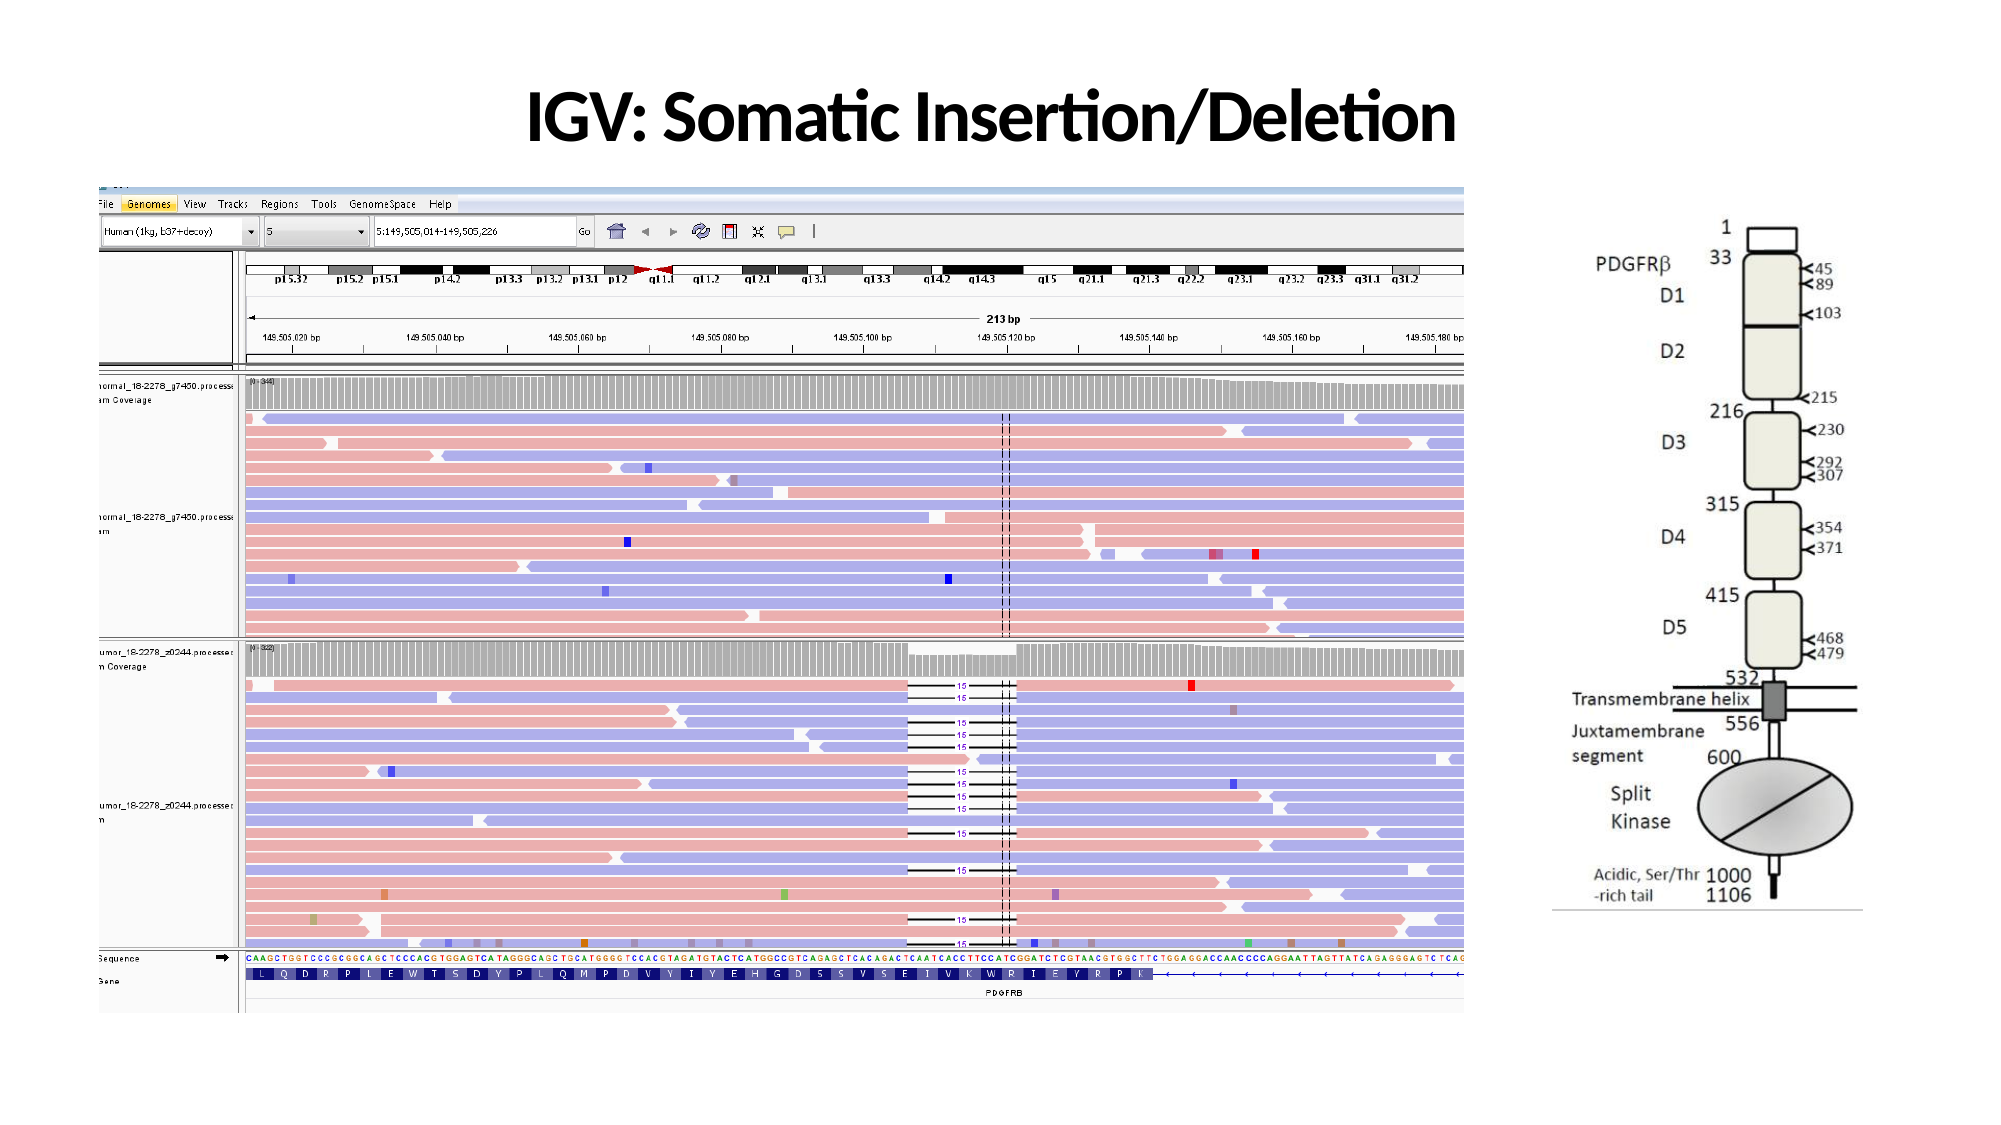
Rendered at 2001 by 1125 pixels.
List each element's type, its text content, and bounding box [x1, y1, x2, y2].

picture [1551, 214, 1863, 911]
picture [99, 187, 1464, 1013]
title IGV: Somatic Insertion/Deletion [99, 0, 1900, 188]
